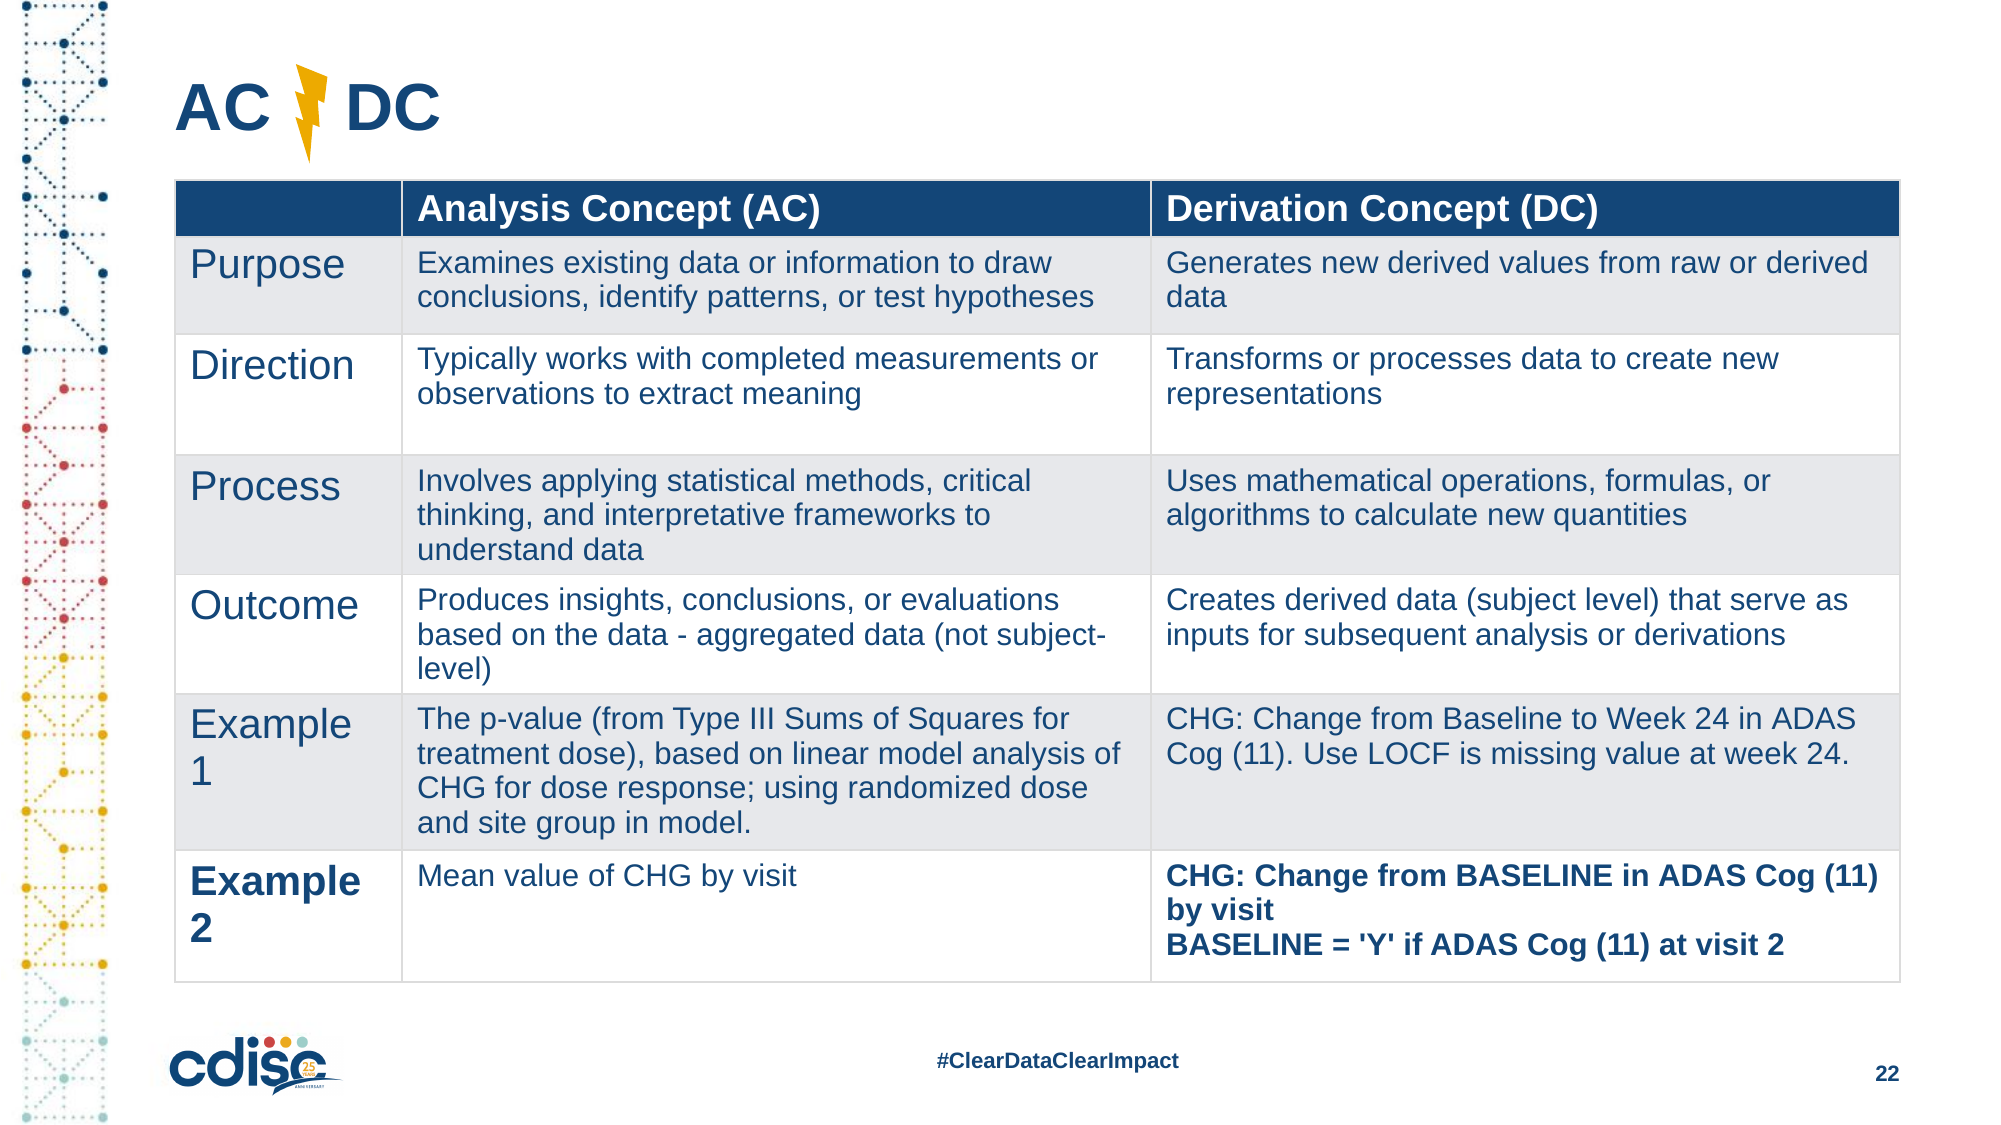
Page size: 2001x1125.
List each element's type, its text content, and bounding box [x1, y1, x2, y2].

table_header [176, 181, 401, 236]
table_cell CHG: Change from BASELINE in ADAS Cog (11) by visit BASELINE = 'Y' if ADAS Cog (11) at visit 2 [1152, 851, 1899, 981]
table_cell Example 2 [176, 851, 401, 981]
table_cell Examines existing data or information to draw conclusions, identify patterns, or test hypotheses [403, 238, 1150, 333]
table_cell Process [176, 456, 401, 574]
table_cell Uses mathematical operations, formulas, or algorithms to calculate new quantities [1152, 456, 1899, 574]
picture [1, 0, 1999, 1125]
table_header Derivation Concept (DC) [1152, 181, 1899, 236]
table_cell Transforms or processes data to create new representations [1152, 335, 1899, 454]
table_cell The p-value (from Type III Sums of Squares for treatment dose), based on linear model analysis of CHG for dose response; using randomized dose and site group in model. [403, 695, 1150, 849]
table_cell Purpose [176, 238, 401, 333]
table_cell Produces insights, conclusions, or evaluations based on the data - aggregated data (not subject-level) [403, 575, 1150, 693]
table_cell Example 1 [176, 695, 401, 849]
table_cell CHG: Change from Baseline to Week 24 in ADAS Cog (11). Use LOCF is missing value at week 24. [1152, 695, 1899, 849]
table_cell Direction [176, 335, 401, 454]
table_cell Mean value of CHG by visit [403, 851, 1150, 981]
title AC DC [174, 0, 1900, 179]
table_cell Typically works with completed measurements or observations to extract meaning [403, 335, 1150, 454]
slide_number 22 [1833, 1042, 1900, 1103]
table_cell Creates derived data (subject level) that serve as inputs for subsequent analysis or derivations [1152, 575, 1899, 693]
footer #ClearDataClearImpact [546, 1042, 1570, 1103]
text_box [293, 62, 329, 164]
table_cell Involves applying statistical methods, critical thinking, and interpretative frameworks to understand data [403, 456, 1150, 574]
table_cell Outcome [176, 575, 401, 693]
table_header Analysis Concept (AC) [403, 181, 1150, 236]
table_cell Generates new derived values from raw or derived data [1152, 238, 1899, 333]
